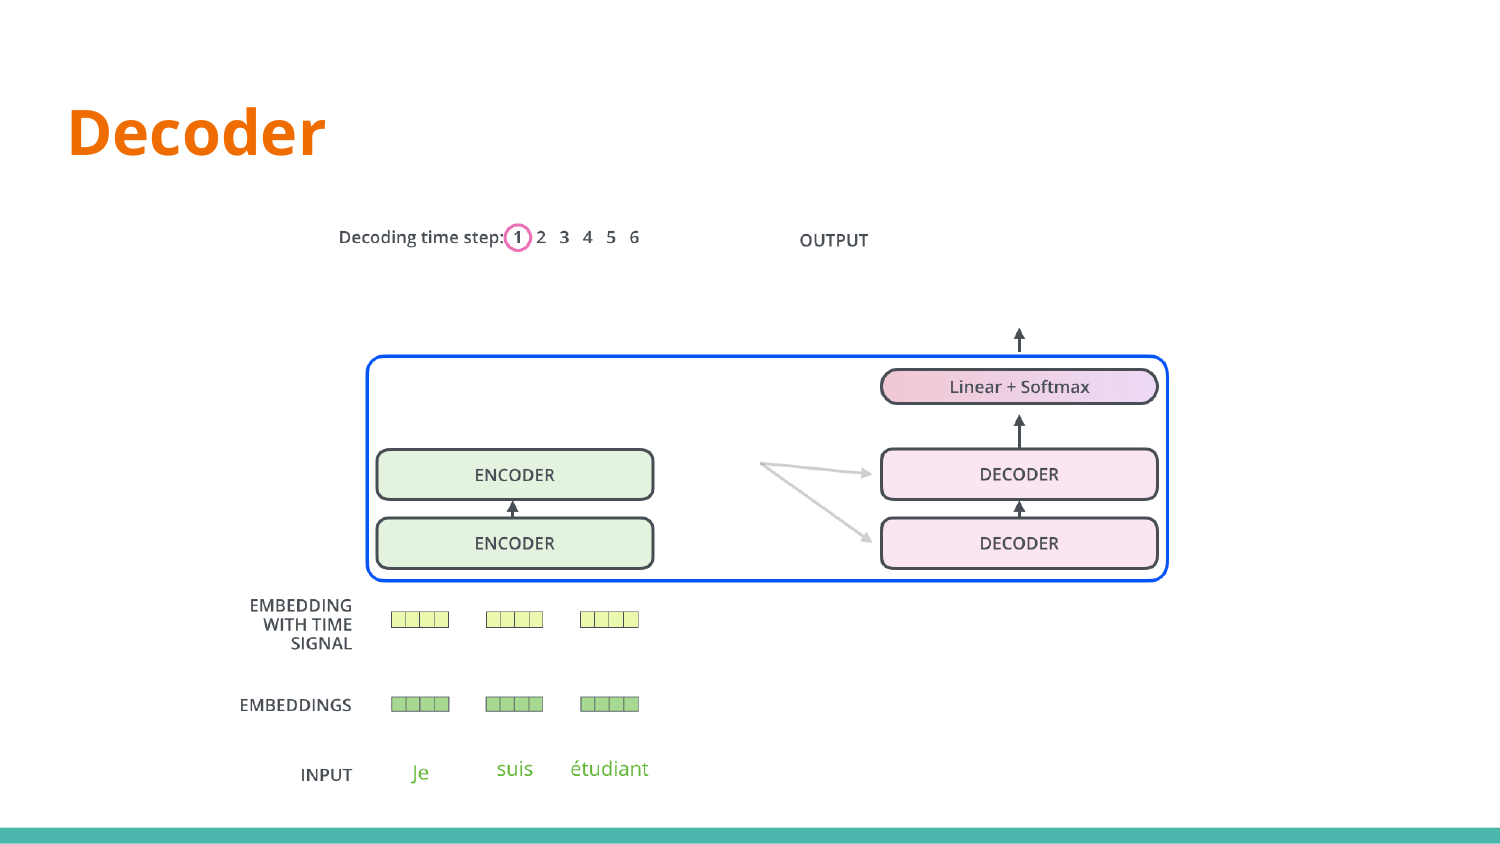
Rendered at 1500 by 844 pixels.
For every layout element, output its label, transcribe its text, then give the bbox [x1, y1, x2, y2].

picture [215, 210, 1317, 816]
title Decoder [51, 72, 1449, 189]
